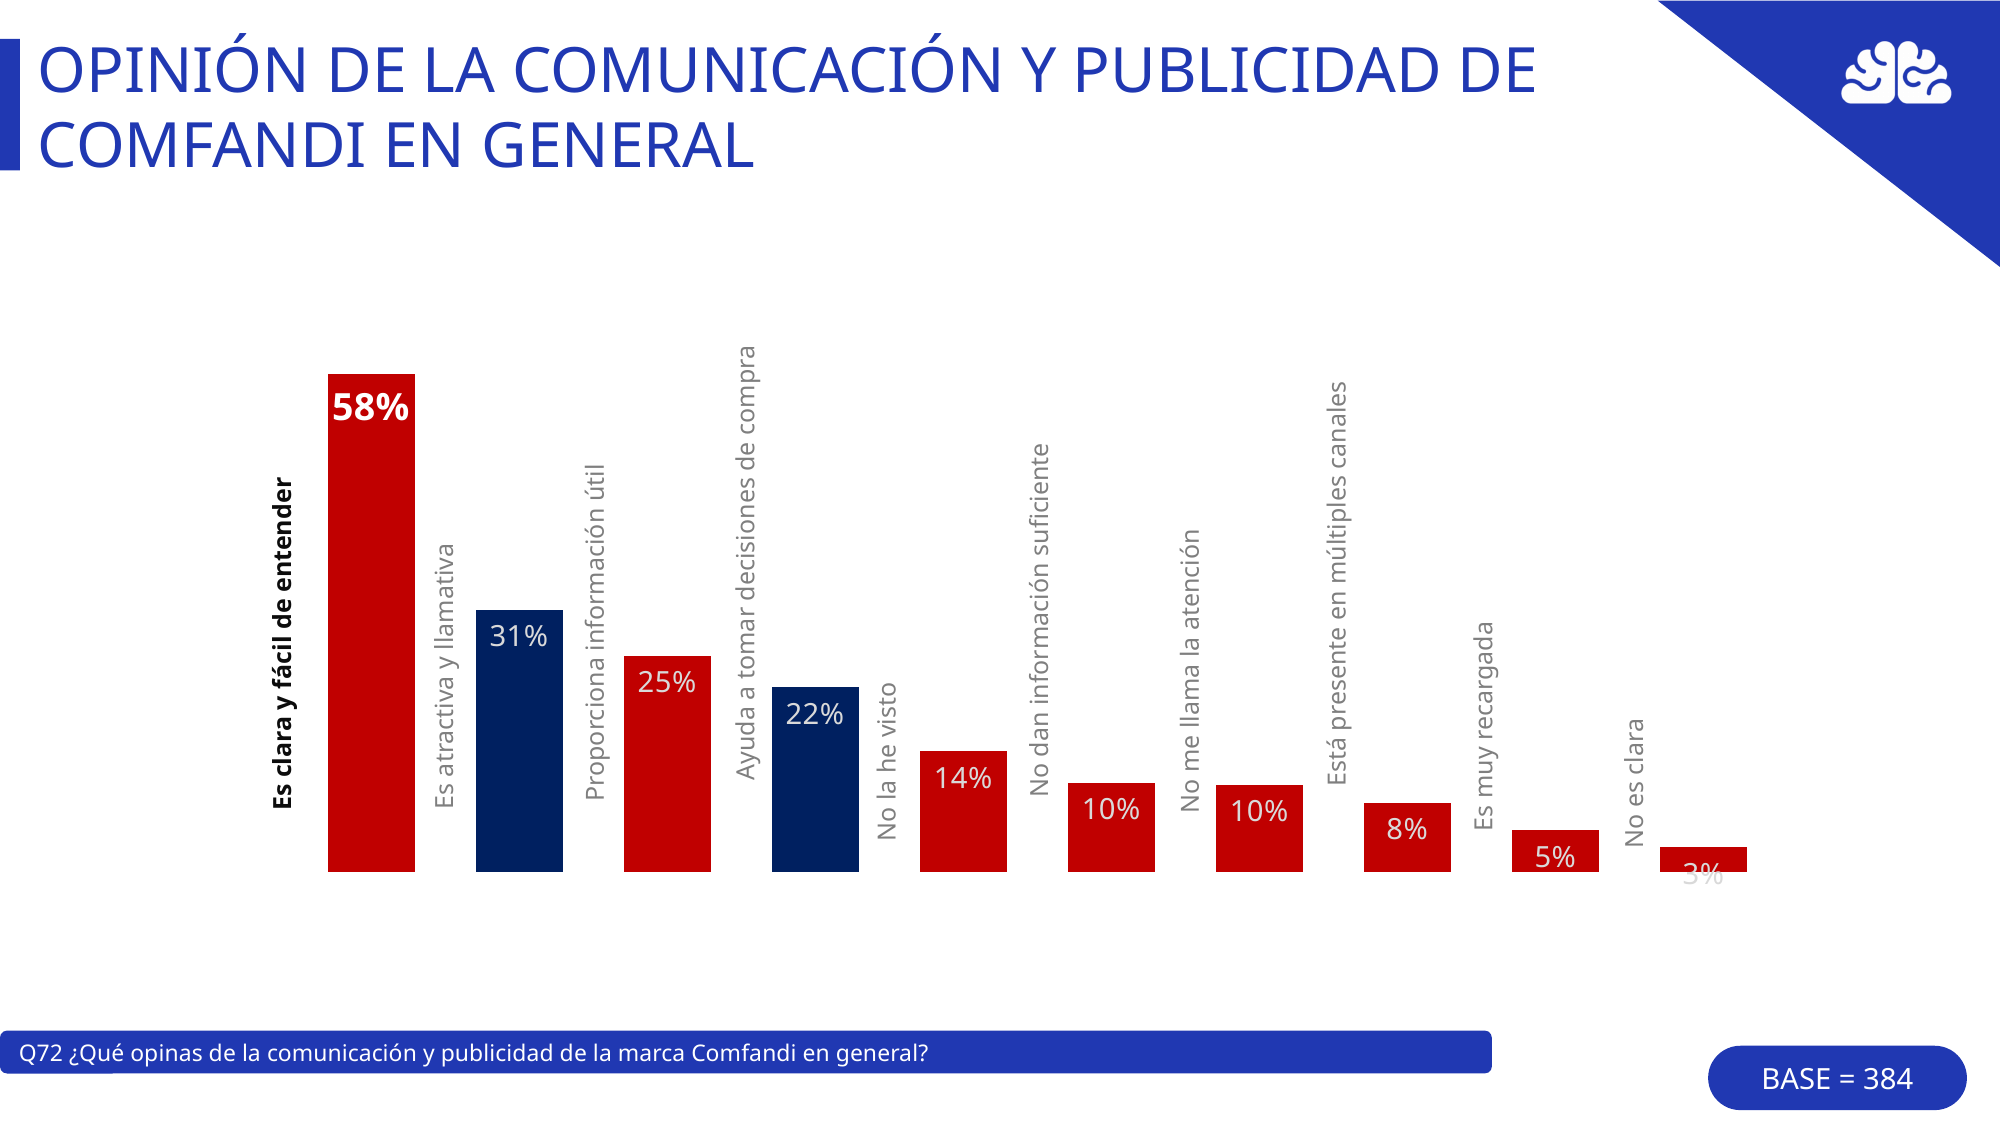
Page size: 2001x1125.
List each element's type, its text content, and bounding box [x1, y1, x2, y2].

text_box OPINIÓN DE LA COMUNICACIÓN Y PUBLICIDAD DE COMFANDI EN GENERAL [37, 27, 1634, 180]
text_box Q72 ¿Qué opinas de la comunicación y publicidad de la marca Comfandi en general? [3, 1030, 1737, 1073]
picture [1840, 40, 1953, 106]
text_box [0, 38, 20, 171]
text_box BASE = 384 [1726, 1052, 1949, 1103]
text_box [1708, 1045, 1967, 1111]
text_box [1657, 0, 2000, 267]
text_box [218, 162, 1782, 946]
